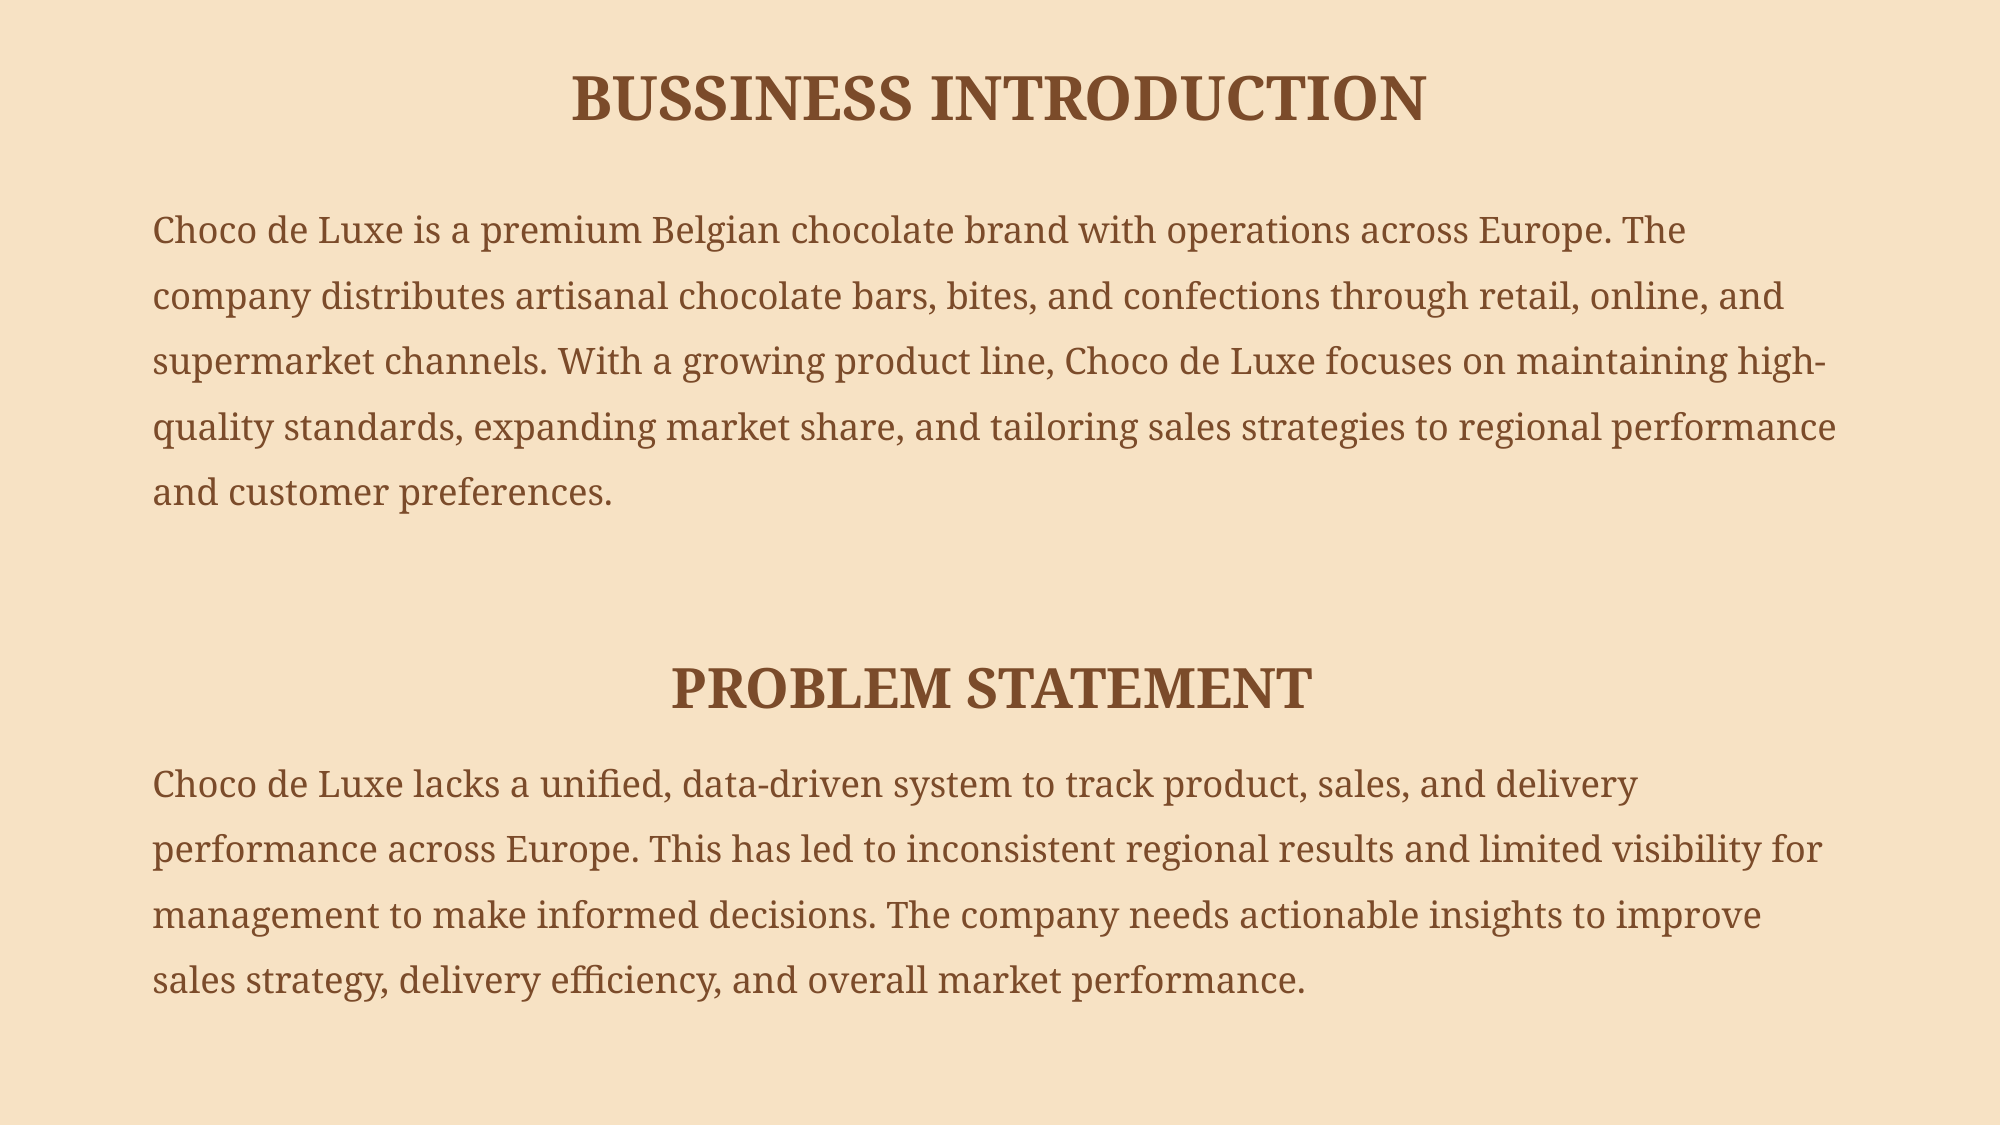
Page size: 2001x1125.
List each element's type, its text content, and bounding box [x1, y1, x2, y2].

title BUSSINESS INTRODUCTION [137, 59, 1863, 142]
list Choco de Luxe is a premium Belgian chocolate brand with operations across Europe. The company distributes artisanal chocolate bars, bites, and confections through retail, online, and supermarket channels. With a growing product line, Choco de Luxe focuses on maintaining high-quality standards, expanding market share, and tailoring sales strategies to regional performance and customer preferences. PROBLEM STATEMENT Choco de Luxe lacks a unified, data-driven system to track product, sales, and delivery performance across Europe. This has led to inconsistent regional results and limited visibility for management to make informed decisions. The company needs actionable insights to improve sales strategy, delivery efficiency, and overall market performance. [137, 178, 1863, 1014]
